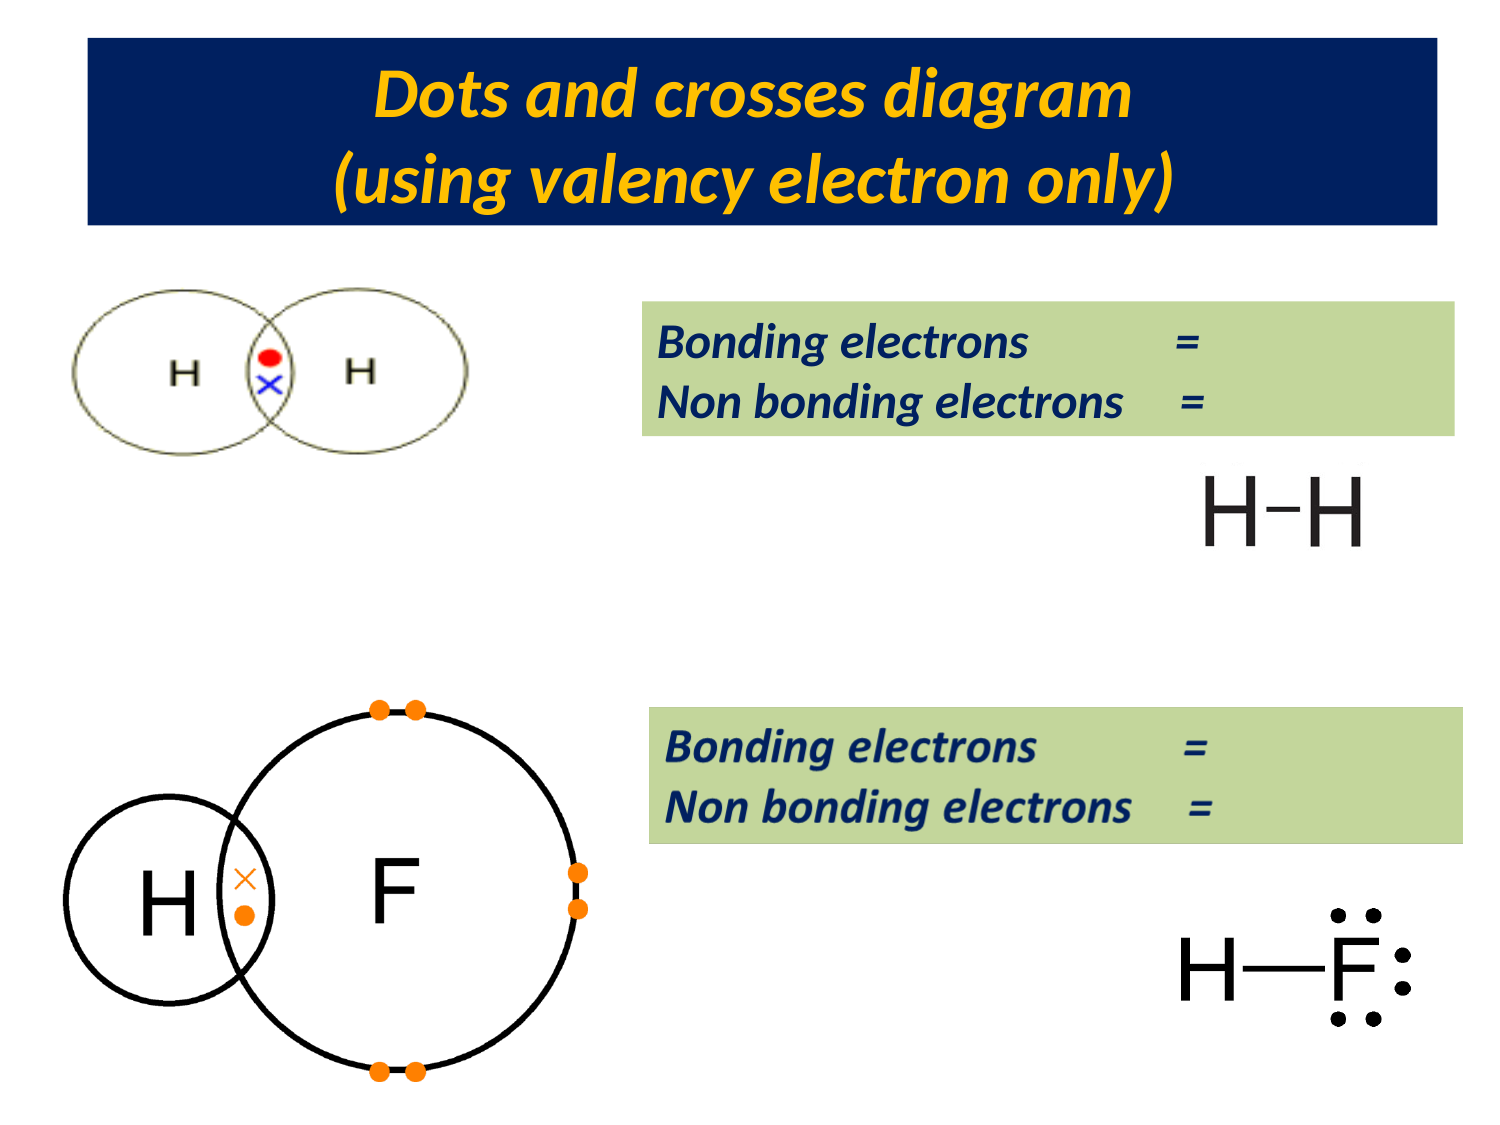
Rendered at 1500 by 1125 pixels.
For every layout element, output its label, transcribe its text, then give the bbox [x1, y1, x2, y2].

picture [1162, 890, 1430, 1045]
text_box Bonding electrons = Non bonding electrons = [642, 301, 1455, 437]
picture [634, 699, 1463, 867]
picture [62, 274, 488, 476]
picture [62, 699, 588, 1082]
title Dots and crosses diagram (using valency electron only) [87, 37, 1438, 226]
picture [1162, 462, 1398, 560]
